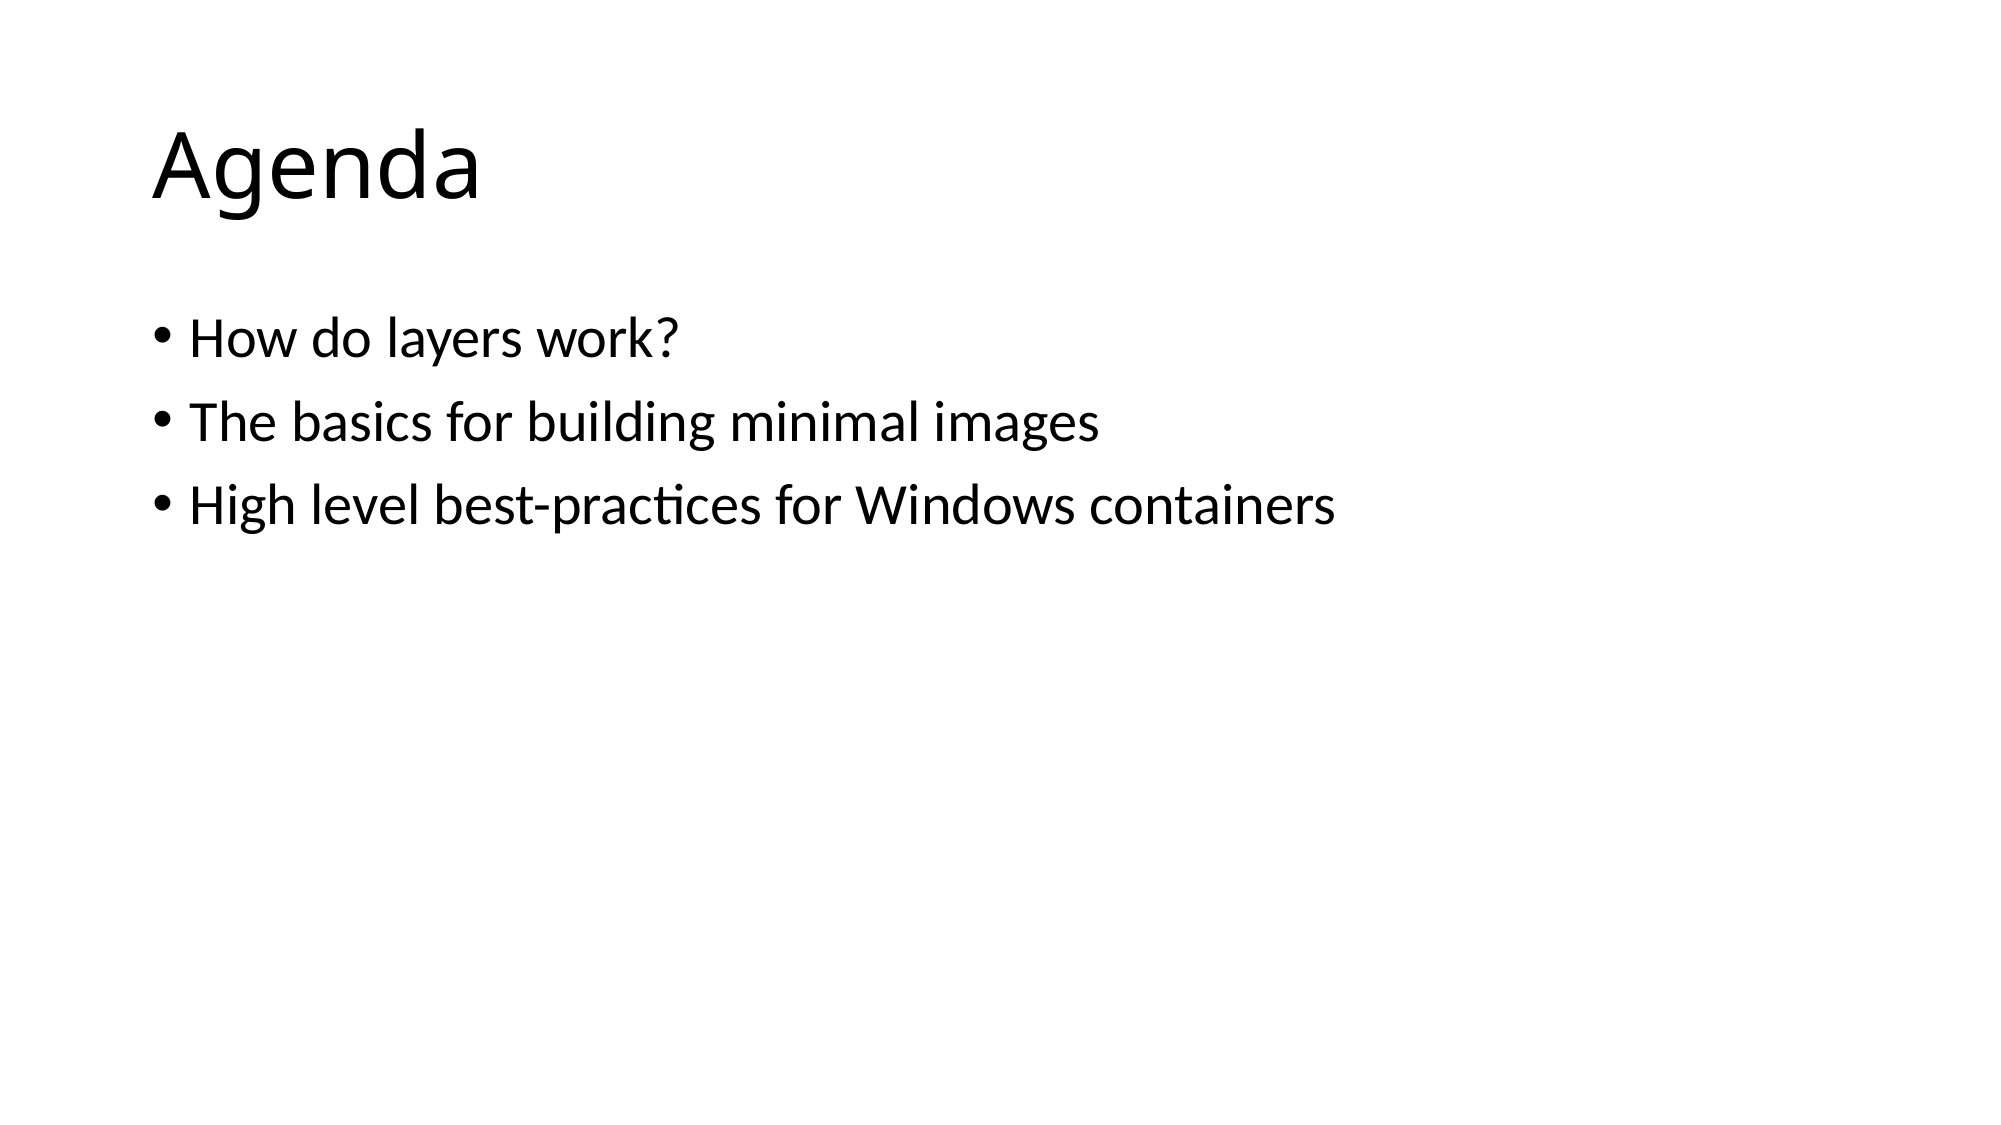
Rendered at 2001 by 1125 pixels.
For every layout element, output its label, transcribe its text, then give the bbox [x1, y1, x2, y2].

list How do layers work? The basics for building minimal images High level best-practices for Windows containers [137, 299, 1863, 1014]
title Agenda [137, 59, 1863, 278]
